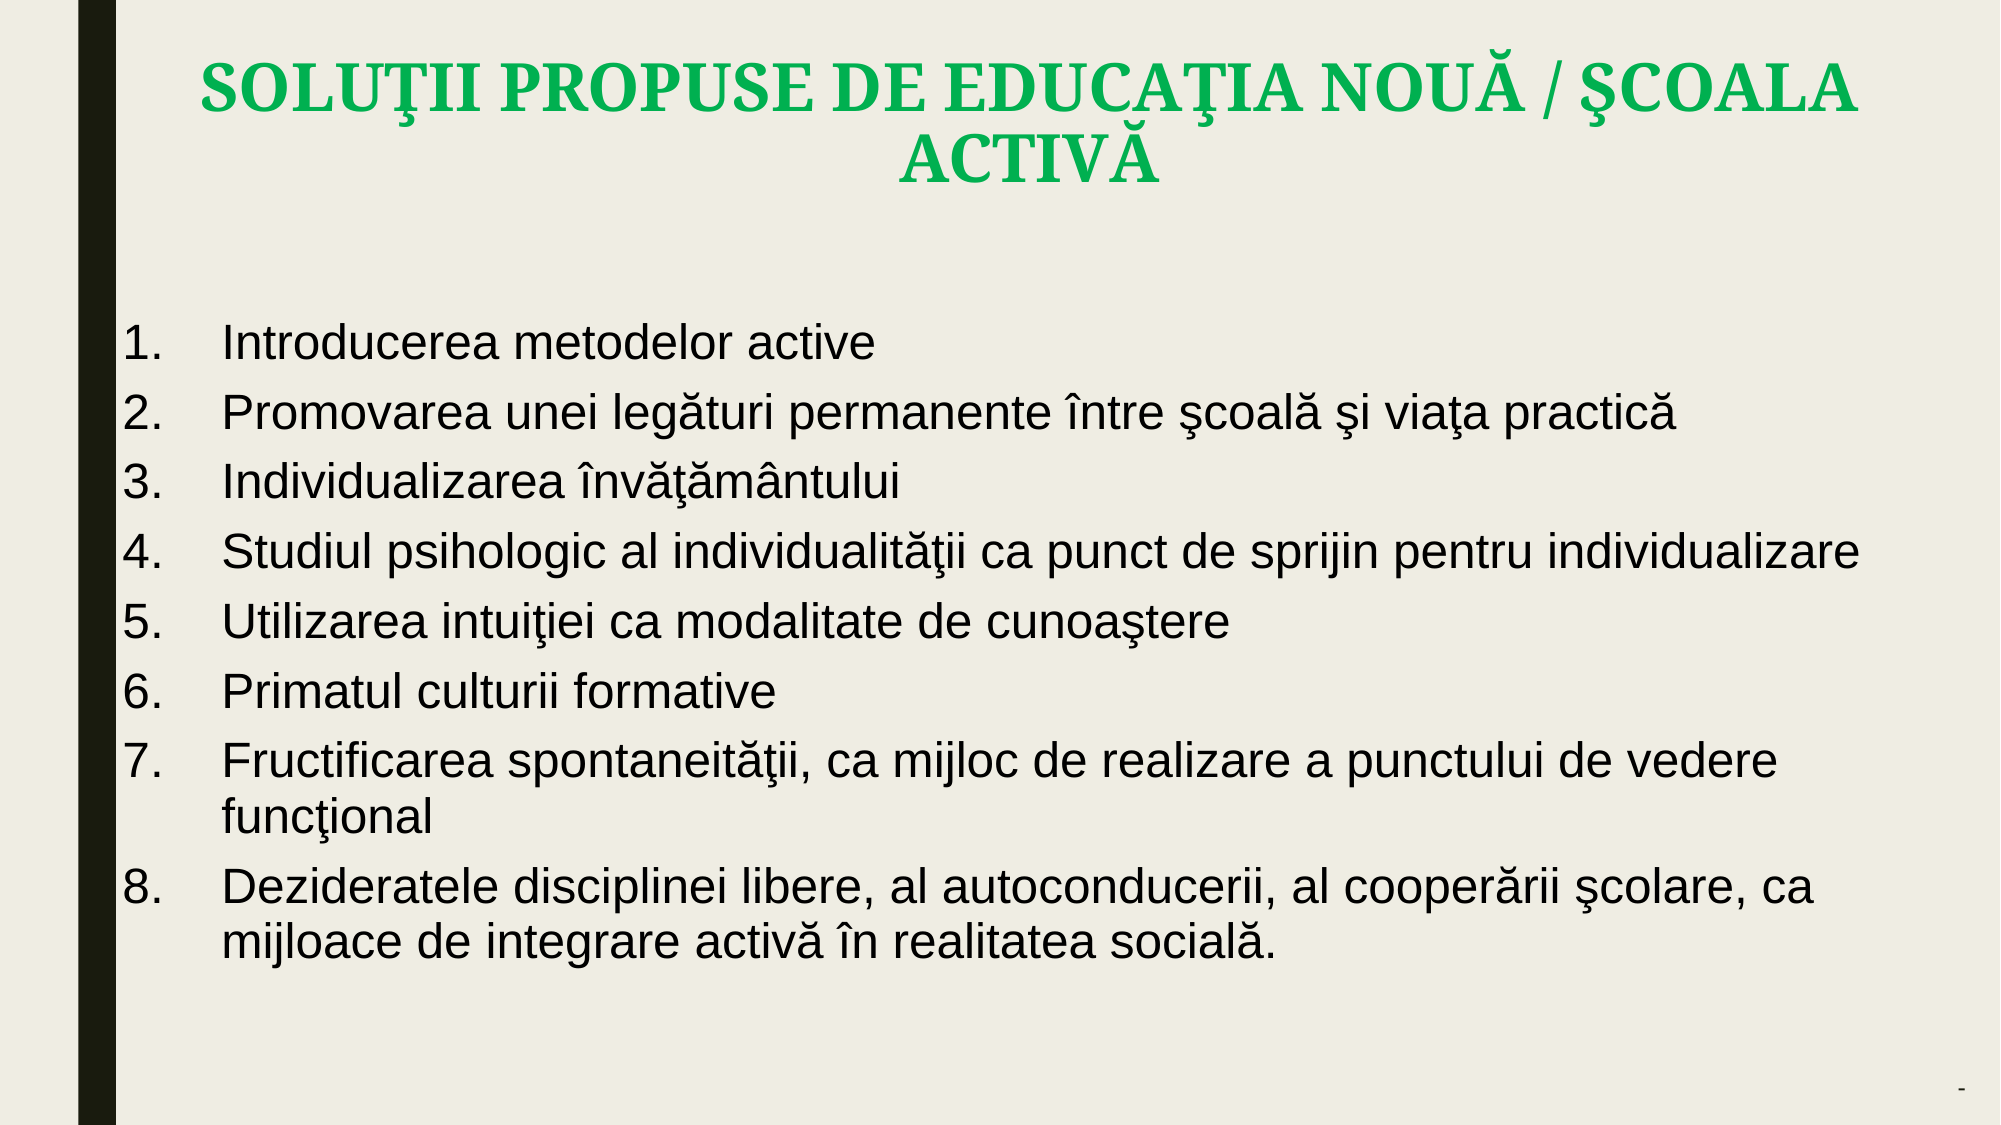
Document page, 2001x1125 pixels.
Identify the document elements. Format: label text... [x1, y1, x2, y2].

title SOLUŢII PROPUSE DE EDUCAŢIA NOUĂ / ŞCOALA ACTIVĂ [179, 47, 1879, 231]
footer - [1633, 1057, 1981, 1117]
list Introducerea metodelor active Promovarea unei legături permanente între şcoală şi viaţa practică Individualizarea învăţământului Studiul psihologic al individualităţii ca punct de sprijin pentru individualizare Utilizarea intuiţiei ca modalitate de cunoaştere Primatul culturii formative Fructificarea spontaneităţii, ca mijloc de realizare a punctului de vedere funcţional Dezideratele disciplinei libere, al autoconducerii, al cooperării şcolare, ca mijloace de integrare activă în realitatea socială. [107, 307, 1891, 996]
